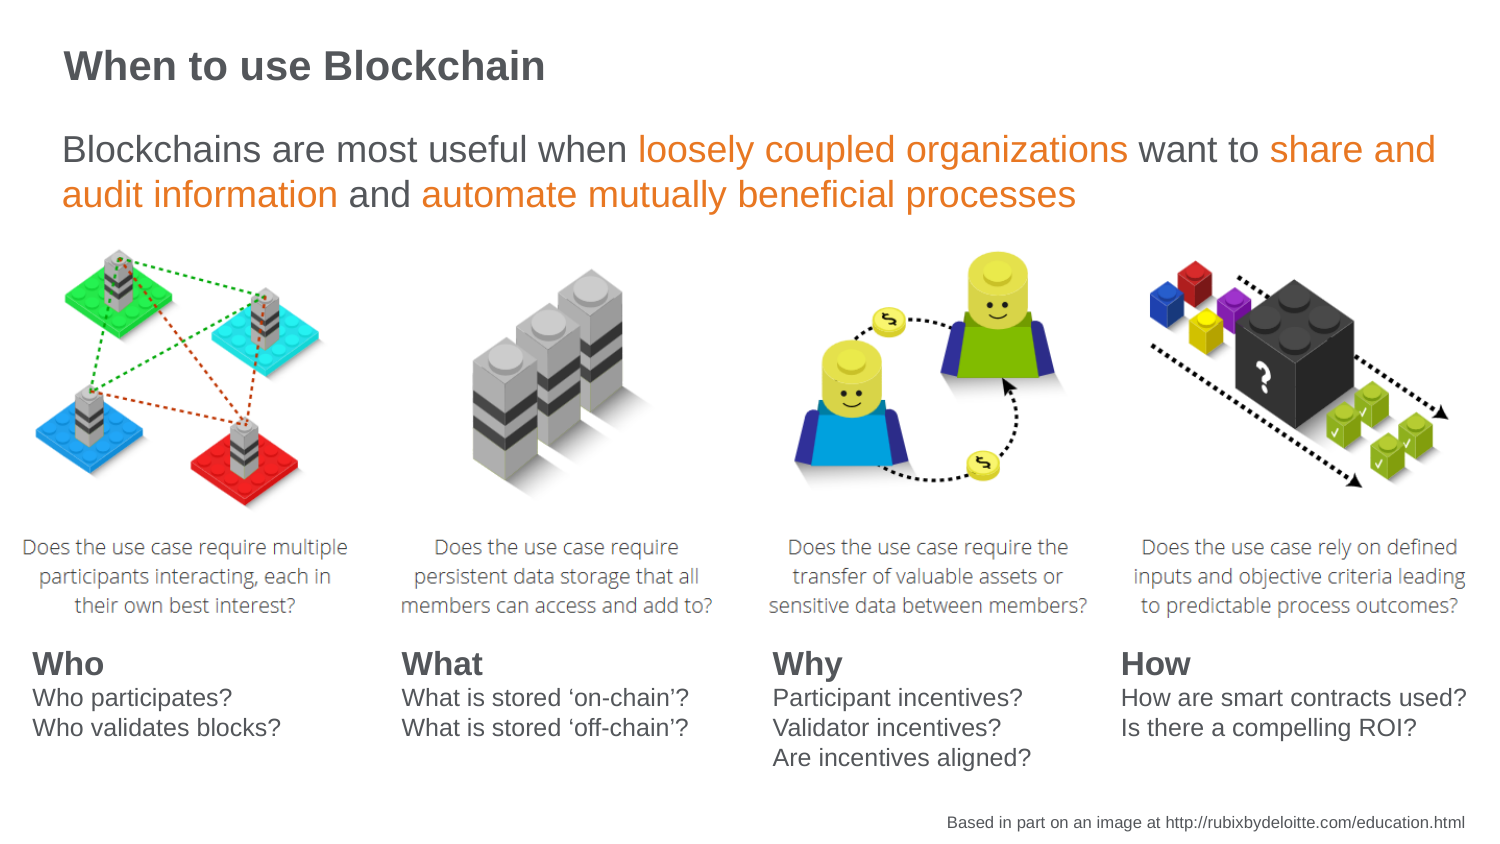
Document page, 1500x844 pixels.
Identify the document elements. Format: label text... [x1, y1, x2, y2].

text_box When to use Blockchain [63, 39, 594, 114]
text_box What What is stored ‘on-chain’? What is stored ‘off-chain’? [401, 682, 759, 785]
text_box How How are smart contracts used? Is there a compelling ROI? [1120, 681, 1500, 811]
text_box Blockchains are most useful when loosely coupled organizations want to share and audit information and automate mutually beneficial processes [47, 117, 1478, 204]
text_box Why Participant incentives? Validator incentives? Are incentives aligned? [772, 682, 1097, 811]
picture [0, 208, 1500, 667]
text_box Who Who participates? Who validates blocks? [32, 682, 351, 748]
text_box Based in part on an image at http://rubixbydeloitte.com/education.html [932, 804, 1482, 839]
